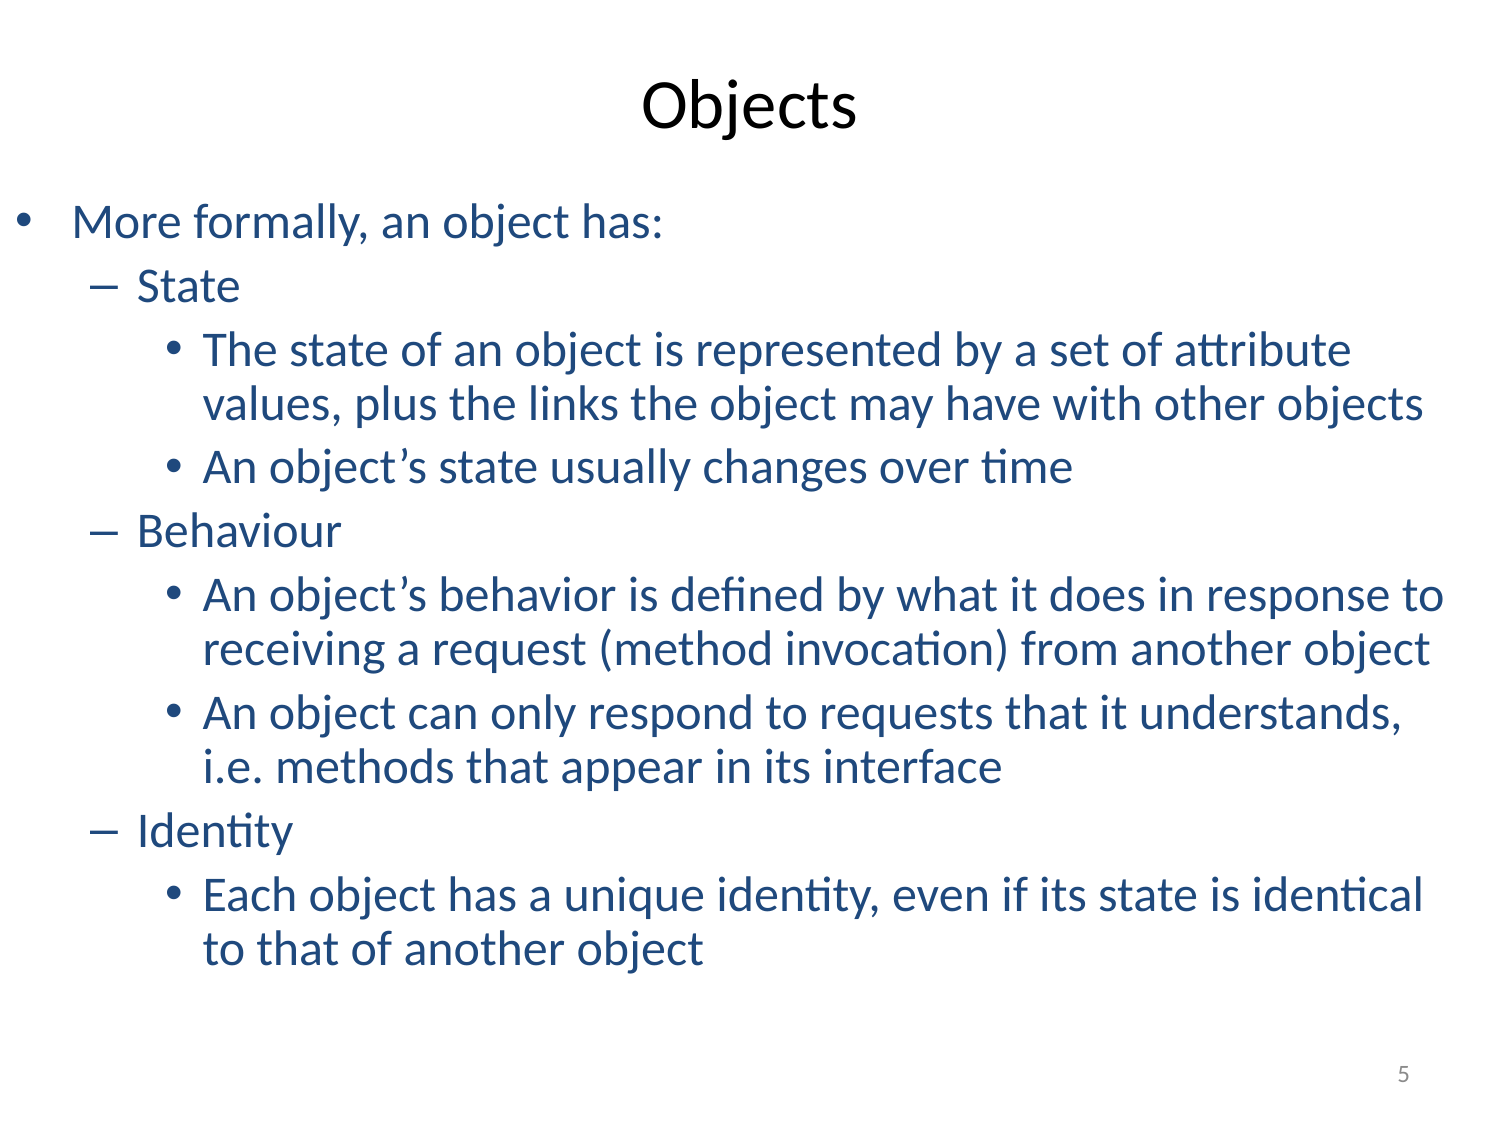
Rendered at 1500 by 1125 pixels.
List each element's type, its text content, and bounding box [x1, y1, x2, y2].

slide_number 5 [1074, 1042, 1425, 1103]
title Objects [112, 50, 1388, 150]
list More formally, an object has: State The state of an object is represented by a set of attribute values, plus the links the object may have with other objects An object’s state usually changes over time Behaviour An object’s behavior is defined by what it does in response to receiving a request (method invocation) from another object An object can only respond to requests that it understands, i.e. methods that appear in its interface Identity Each object has a unique identity, even if its state is identical to that of another object [0, 187, 1463, 1075]
